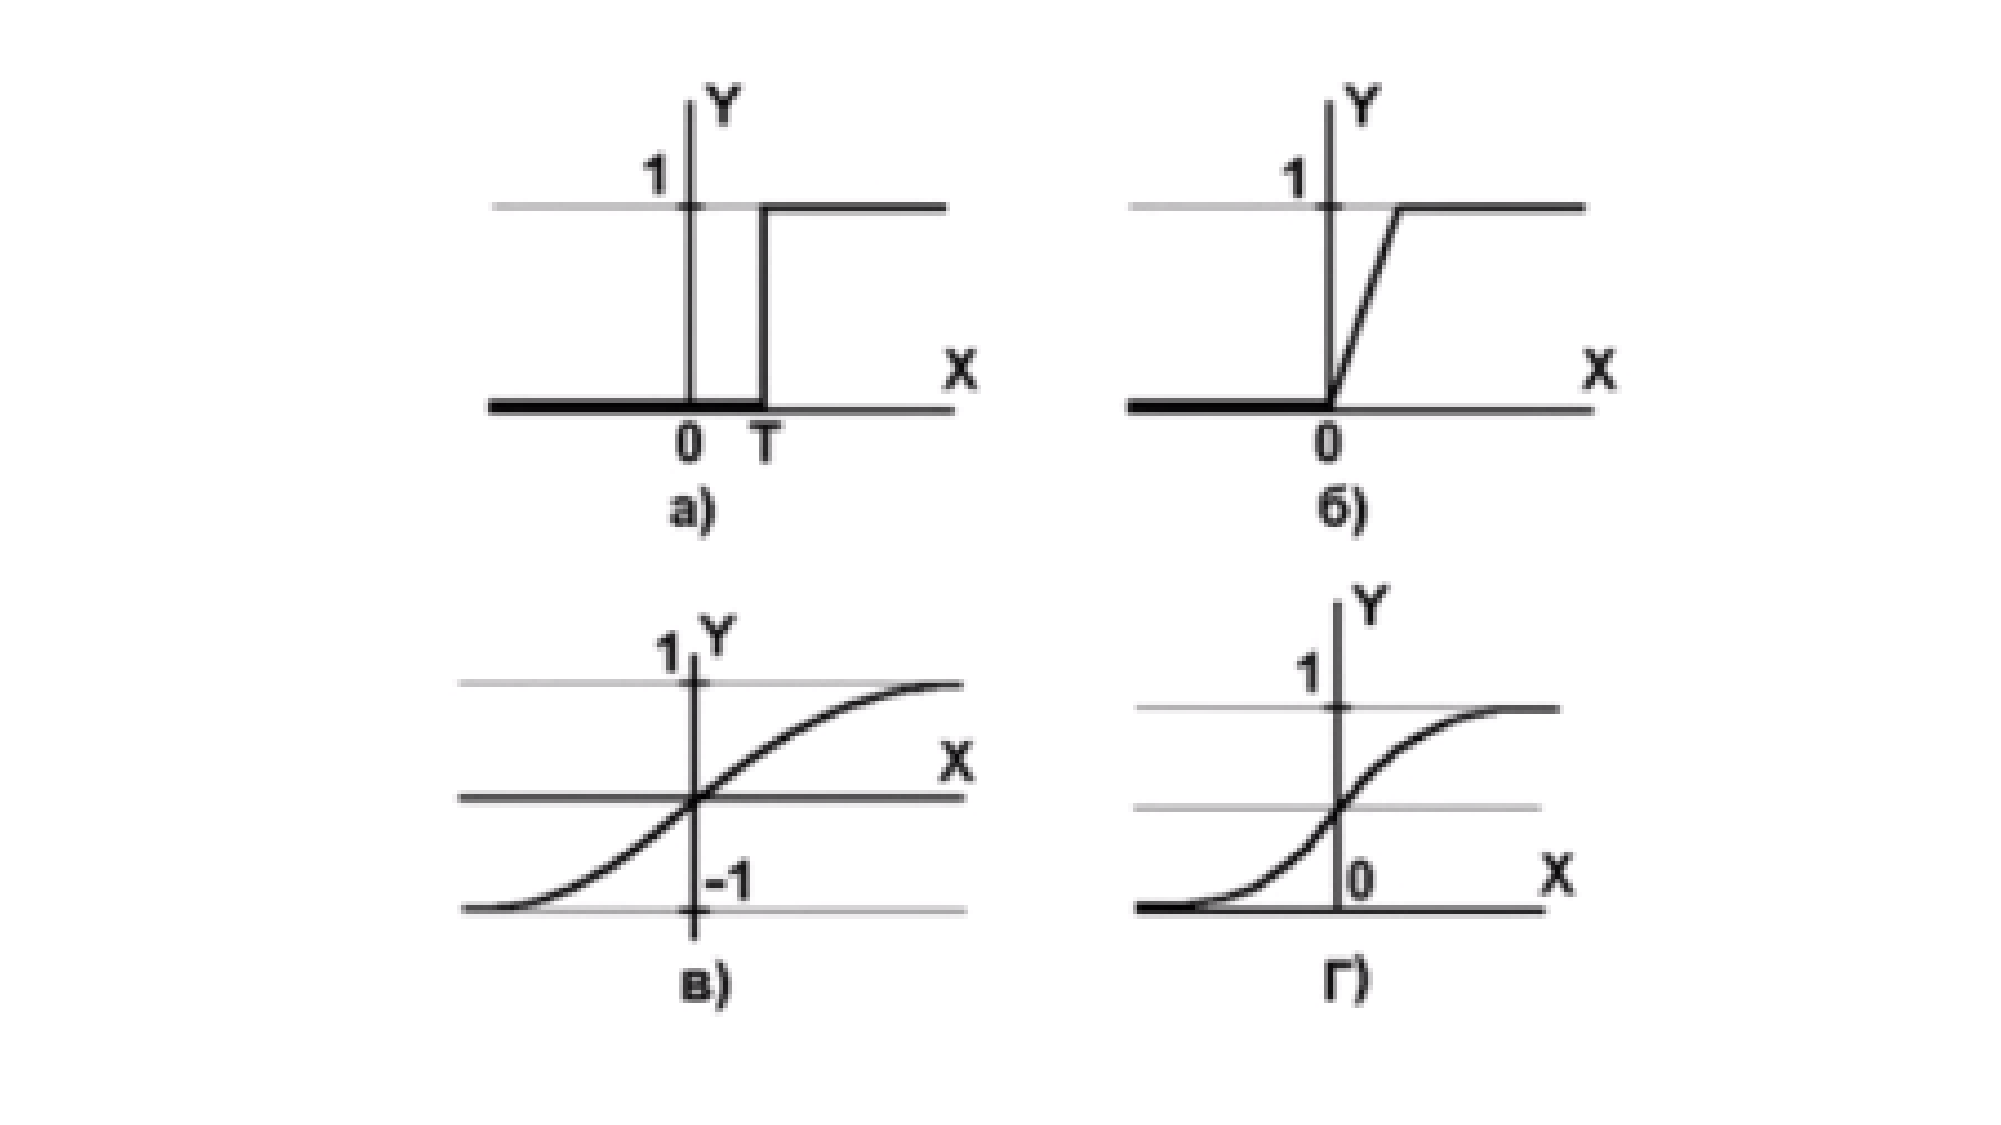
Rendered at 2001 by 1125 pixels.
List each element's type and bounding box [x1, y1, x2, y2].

list [128, 25, 1947, 1115]
